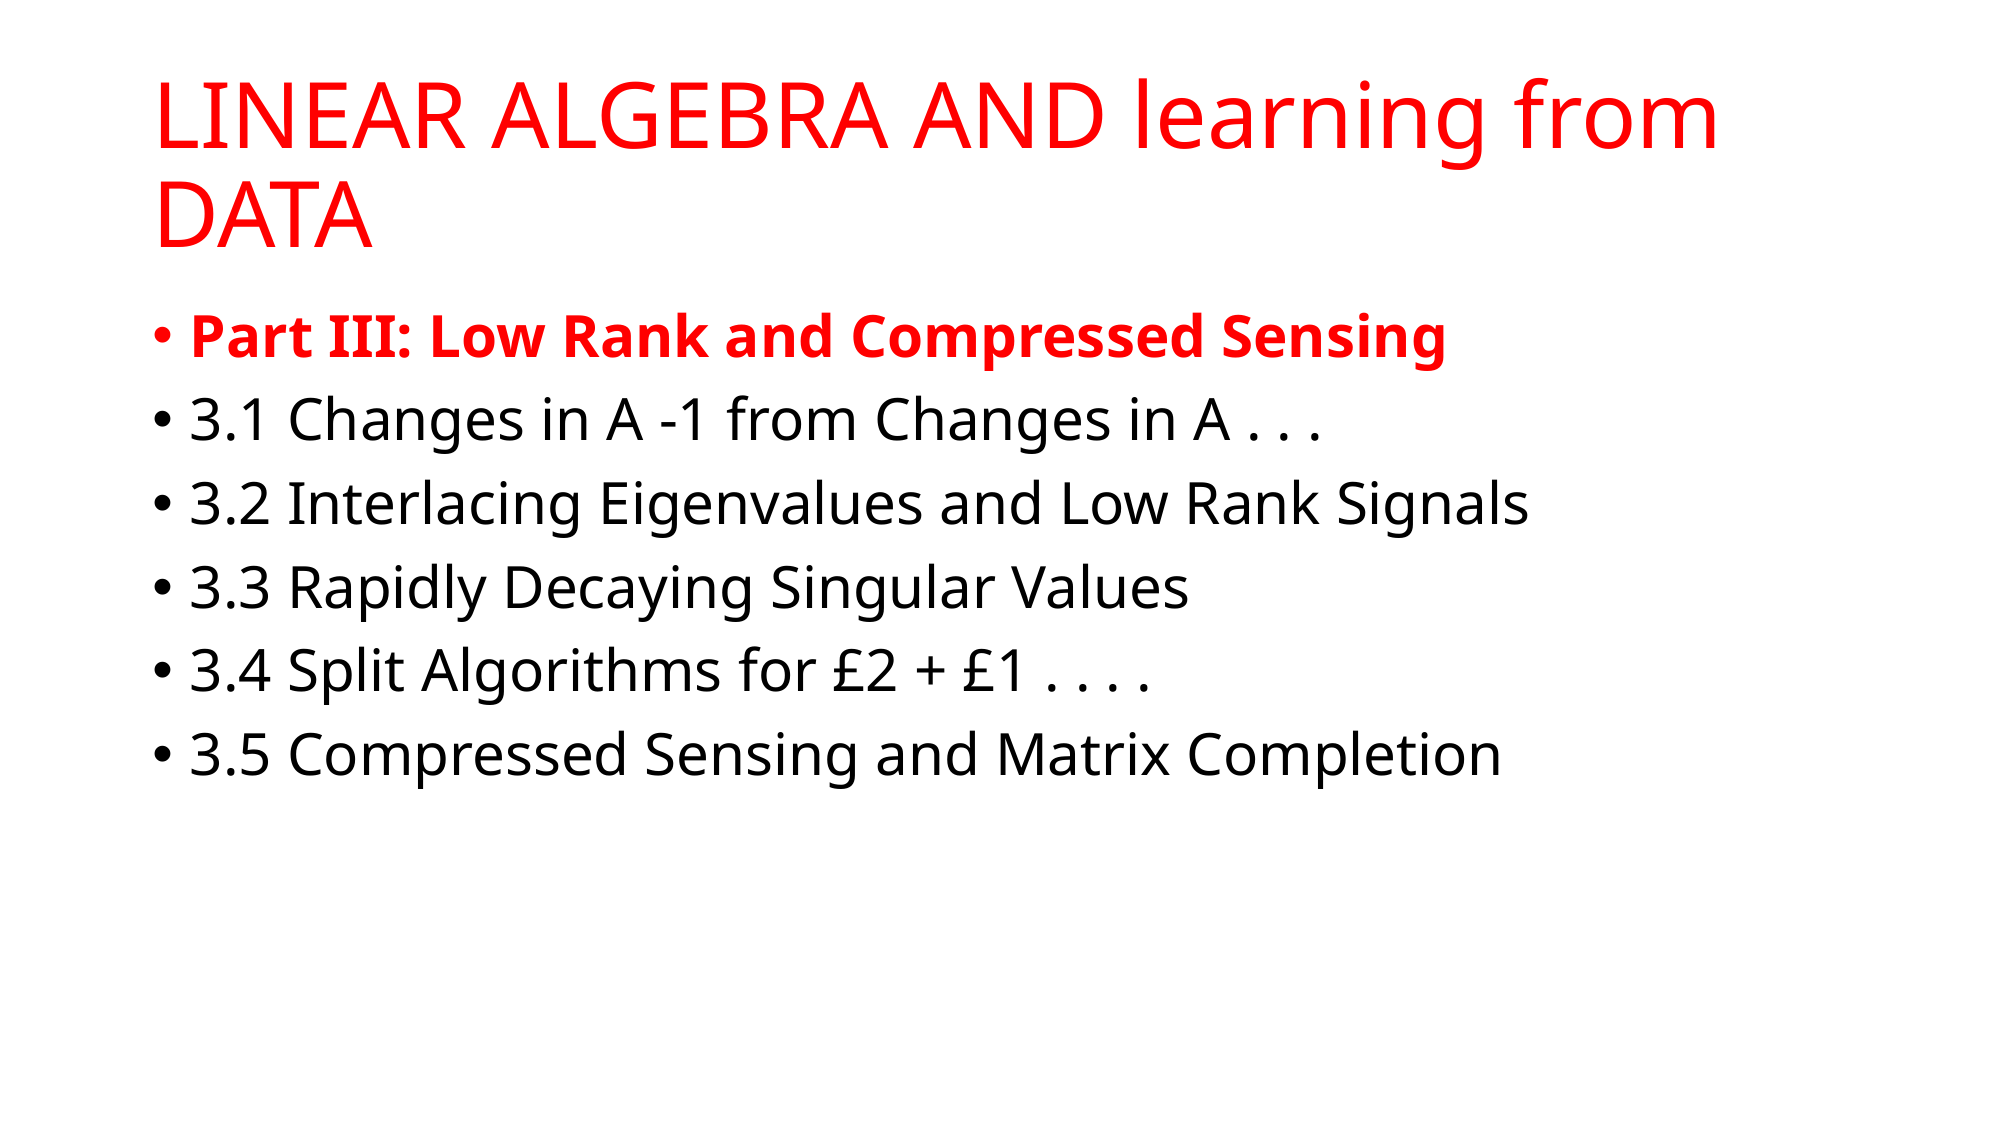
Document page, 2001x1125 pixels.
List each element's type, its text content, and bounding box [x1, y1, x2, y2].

title LINEAR ALGEBRA AND learning from DATA [137, 59, 1863, 278]
list Part III: Low Rank and Compressed Sensing 3.1 Changes in A -1 from Changes in A . . . 3.2 Interlacing Eigenvalues and Low Rank Signals 3.3 Rapidly Decaying Singular Values 3.4 Split Algorithms for £2 + £1 . . . . 3.5 Compressed Sensing and Matrix Completion [137, 299, 1863, 1014]
